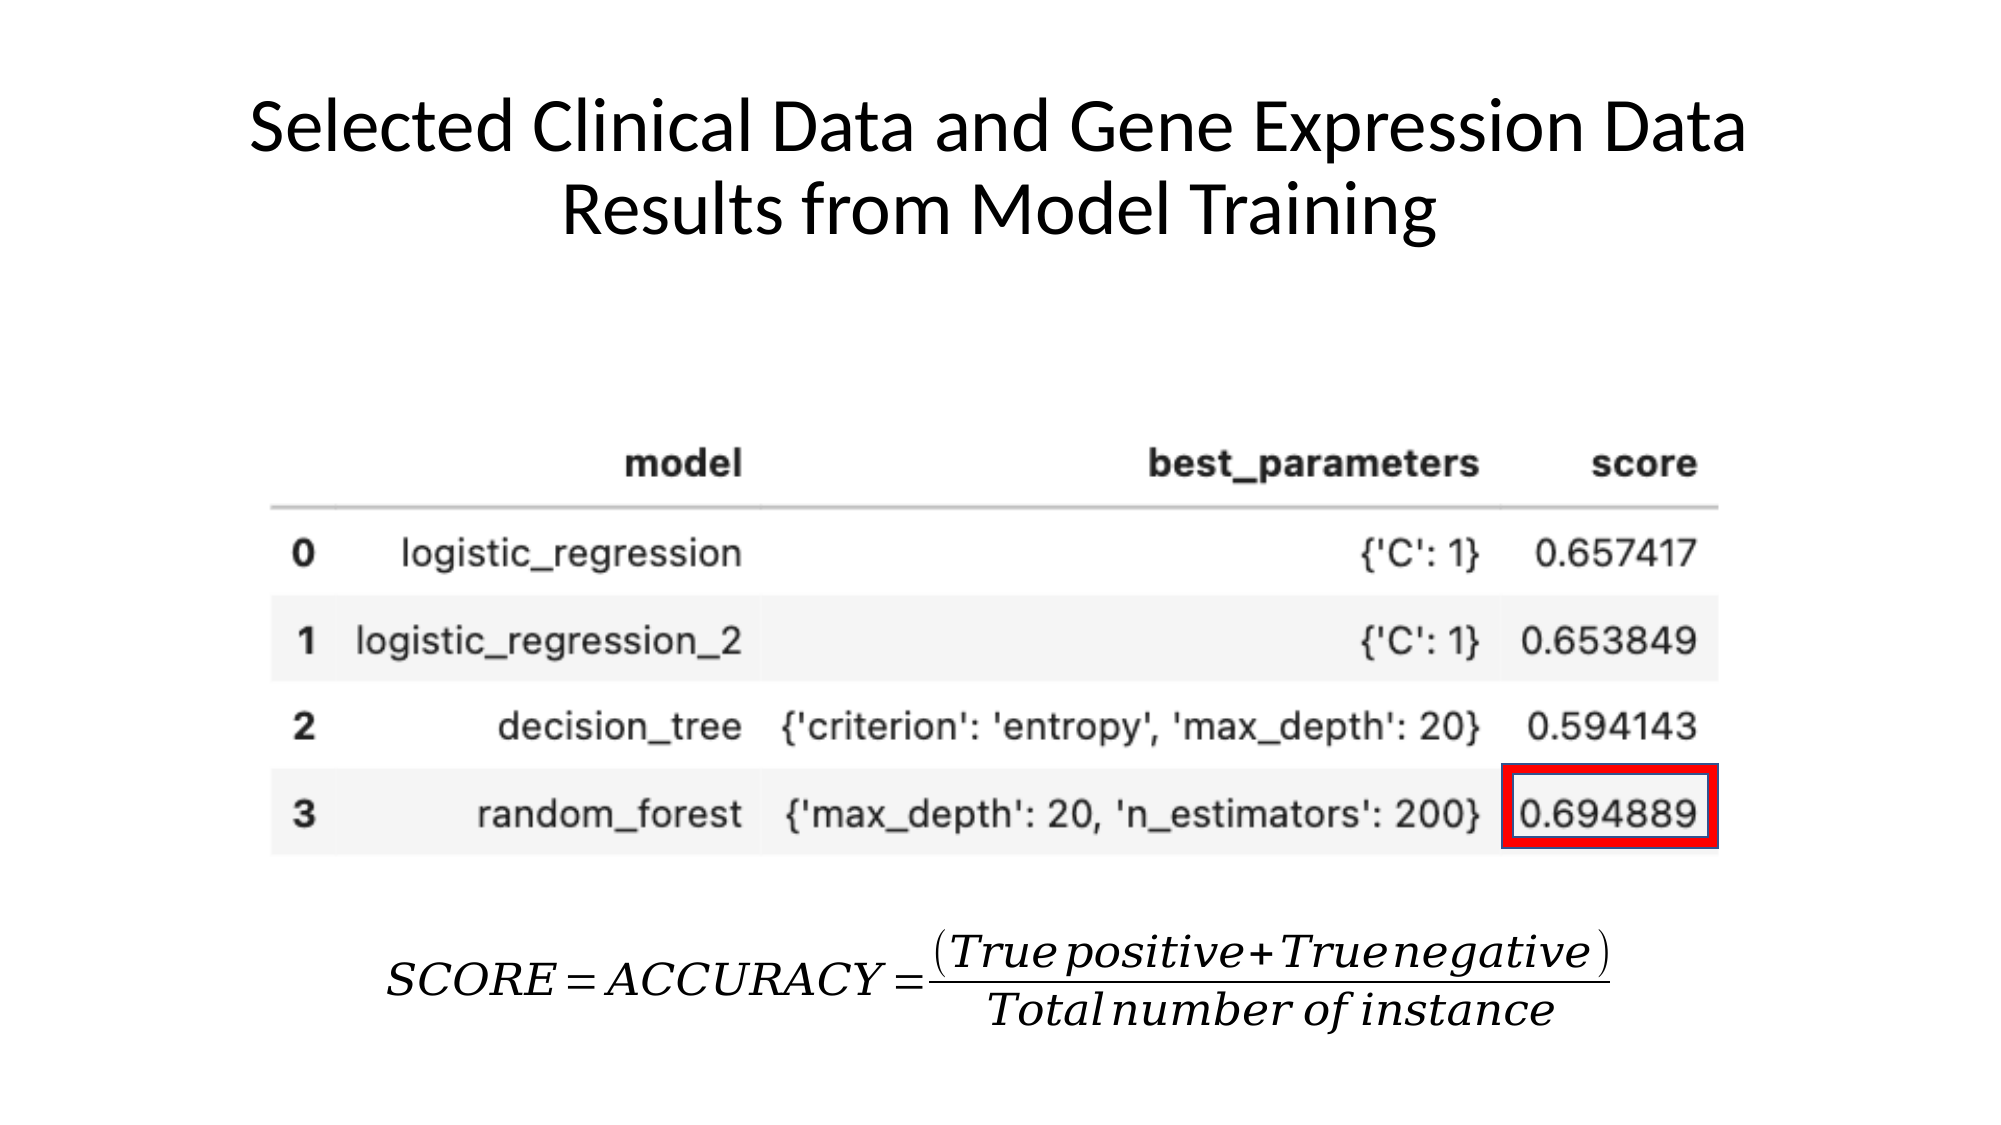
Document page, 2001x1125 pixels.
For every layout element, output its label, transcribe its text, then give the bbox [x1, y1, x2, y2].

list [256, 406, 1744, 907]
title Selected Clinical Data and Gene Expression Data Results from Model Training [137, 59, 1863, 278]
